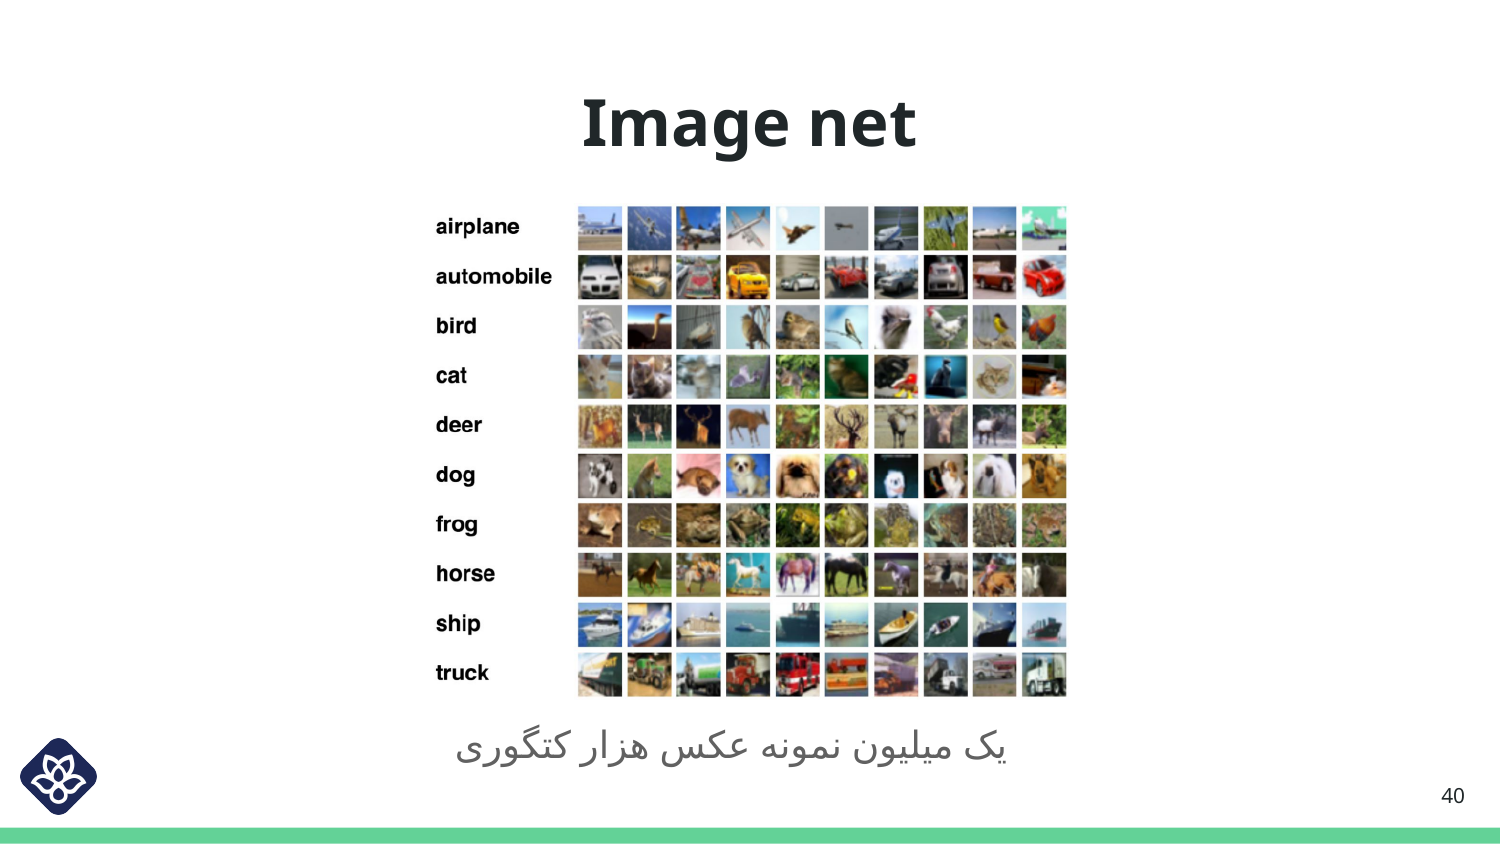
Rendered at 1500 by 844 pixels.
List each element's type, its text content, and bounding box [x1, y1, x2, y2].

slide_number ‹#› [1389, 764, 1480, 830]
title Image net [51, 72, 1449, 167]
list یک میلیون نمونه عکس هزار کتگوری [409, 730, 1091, 815]
picture [20, 738, 97, 815]
picture [400, 185, 1099, 722]
